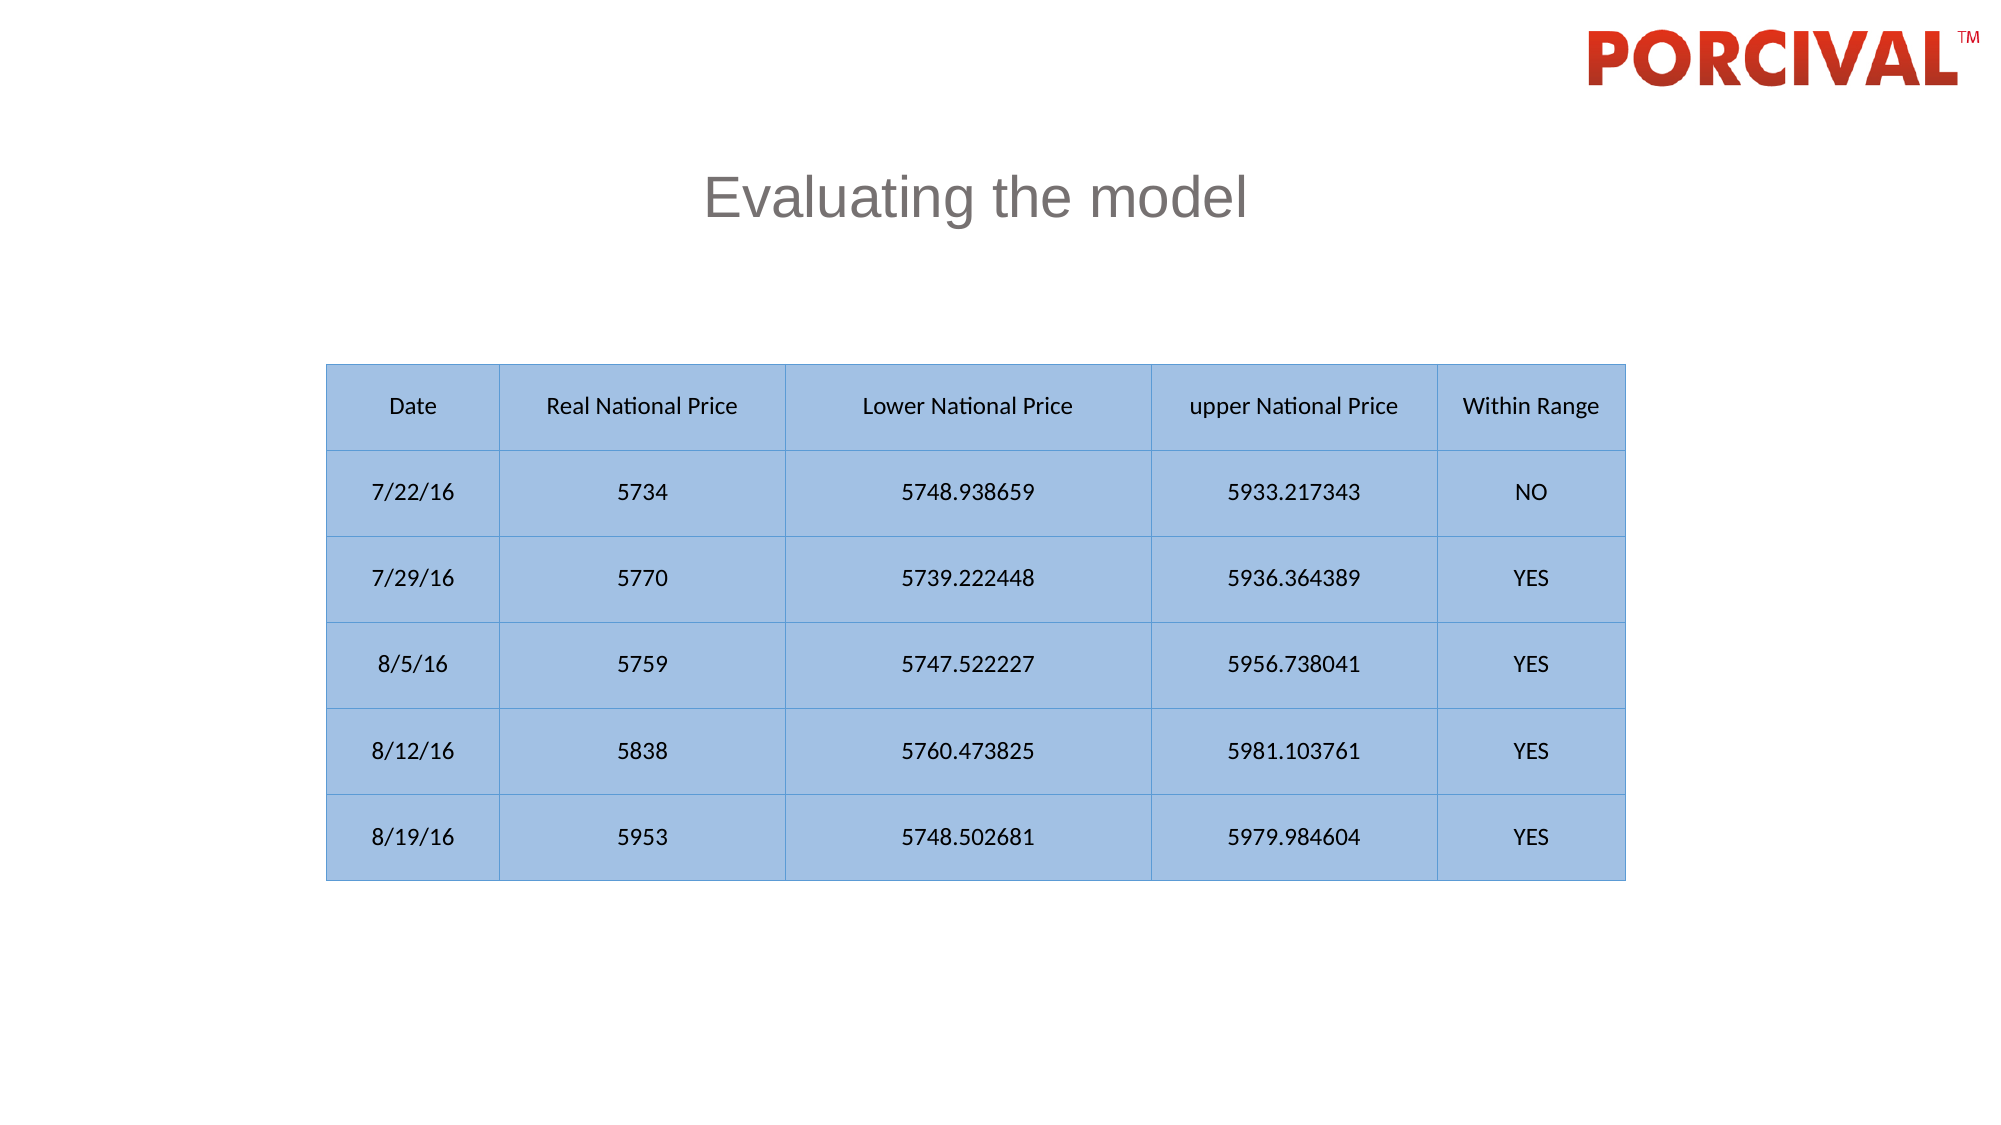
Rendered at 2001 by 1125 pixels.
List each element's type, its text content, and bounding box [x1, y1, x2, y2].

table_cell 8/12/16 [327, 709, 499, 794]
table_header Within Range [1438, 365, 1625, 450]
table_header Lower National Price [786, 365, 1151, 450]
table_cell YES [1438, 795, 1625, 880]
table_cell 5956.738041 [1152, 623, 1437, 708]
table_cell 5953 [500, 795, 785, 880]
table_cell YES [1438, 709, 1625, 794]
table_cell 5933.217343 [1152, 451, 1437, 536]
table_cell YES [1438, 623, 1625, 708]
picture [1576, 12, 2000, 107]
table_cell 5838 [500, 709, 785, 794]
table_header Date [327, 365, 499, 450]
table_cell 5747.522227 [786, 623, 1151, 708]
table_cell 5981.103761 [1152, 709, 1437, 794]
table_cell 8/19/16 [327, 795, 499, 880]
table_cell 5979.984604 [1152, 795, 1437, 880]
table_cell 7/29/16 [327, 537, 499, 622]
table_header Real National Price [500, 365, 785, 450]
text_box Evaluating the model [688, 151, 1264, 237]
table_header upper National Price [1152, 365, 1437, 450]
table_cell 5936.364389 [1152, 537, 1437, 622]
table_cell 8/5/16 [327, 623, 499, 708]
table_cell 5734 [500, 451, 785, 536]
table_cell 7/22/16 [327, 451, 499, 536]
table_cell 5770 [500, 537, 785, 622]
table_cell 5760.473825 [786, 709, 1151, 794]
table_cell 5759 [500, 623, 785, 708]
table_cell YES [1438, 537, 1625, 622]
table_cell 5748.938659 [786, 451, 1151, 536]
table_cell 5748.502681 [786, 795, 1151, 880]
table_cell 5739.222448 [786, 537, 1151, 622]
table_cell NO [1438, 451, 1625, 536]
